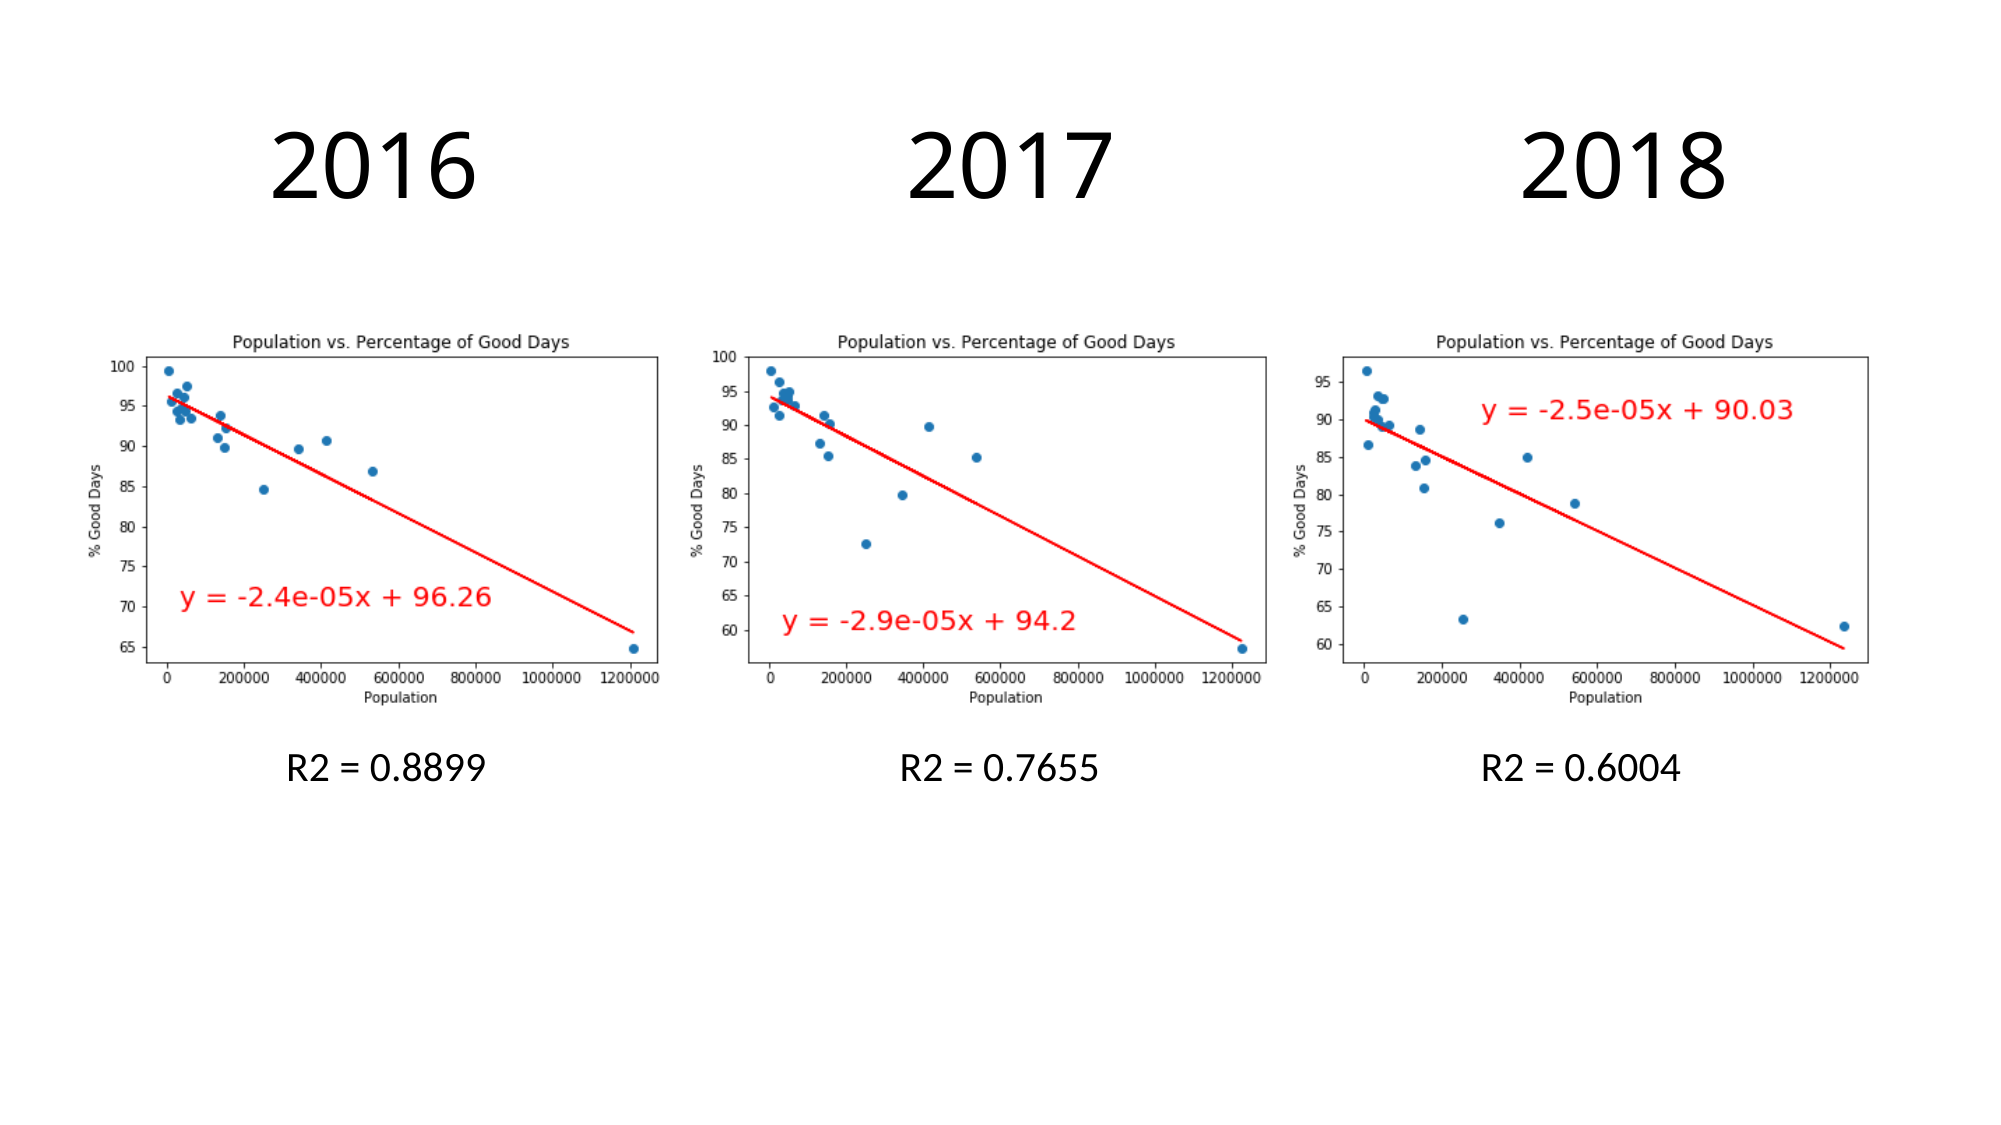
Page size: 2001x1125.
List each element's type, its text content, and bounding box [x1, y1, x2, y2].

text_box R2 = 0.6004 [1466, 732, 1697, 798]
text_box R2 = 0.8899 [271, 732, 502, 798]
picture [75, 319, 1883, 721]
text_box R2 = 0.7655 [884, 732, 1116, 798]
title 2016 2017 2018 [137, 59, 1863, 278]
